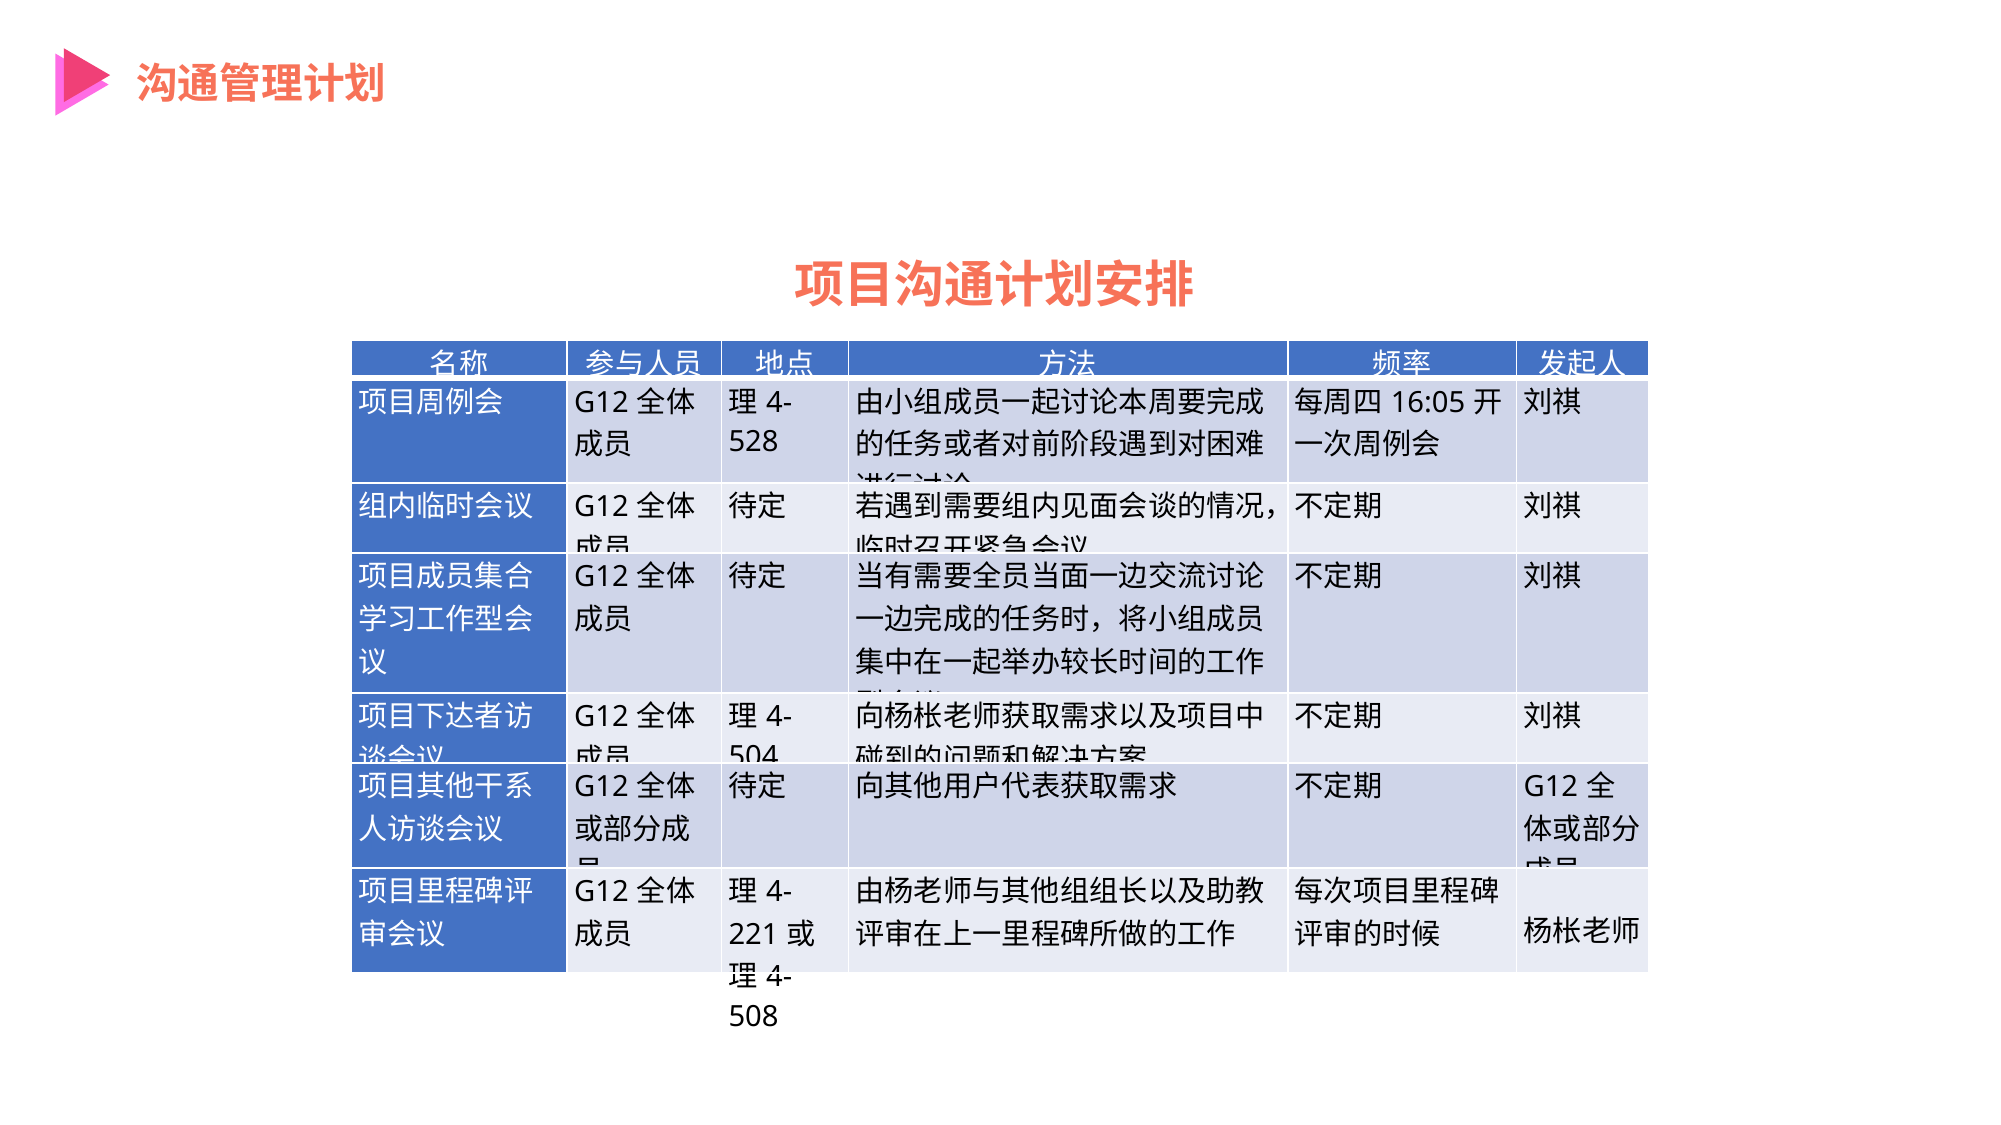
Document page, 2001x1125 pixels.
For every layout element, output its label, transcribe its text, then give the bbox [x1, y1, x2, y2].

table_cell G12全体成员 [568, 869, 721, 972]
table_cell 待定 [722, 554, 848, 692]
table_cell 刘祺 [1517, 694, 1648, 762]
table_cell G12全体成员 [568, 554, 721, 692]
table_cell 每次项目里程碑评审的时候 [1289, 869, 1516, 972]
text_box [55, 48, 111, 116]
table_cell 项目其他干系人访谈会议 [352, 764, 566, 867]
table_cell 刘祺 [1517, 484, 1648, 552]
table_cell 不定期 [1289, 694, 1516, 762]
table_cell 理4-528 [722, 381, 848, 482]
table_cell 理4-504 [722, 694, 848, 762]
table_cell G12全体或部分成员 [1517, 764, 1648, 867]
table_cell 若遇到需要组内见面会谈的情况，临时召开紧急会议 [849, 484, 1287, 552]
table_cell 项目下达者访谈会议 [352, 694, 566, 762]
table_cell 刘祺 [1517, 554, 1648, 692]
table_cell 向杨枨老师获取需求以及项目中碰到的问题和解决方案 [849, 694, 1287, 762]
text_box 项目沟通计划安排 [709, 245, 1291, 321]
table_cell 项目成员集合学习工作型会议 [352, 554, 566, 692]
table_cell 项目周例会 [352, 381, 566, 482]
table_cell G12全体成员 [568, 694, 721, 762]
table_cell 刘祺 [1517, 381, 1648, 482]
table_cell 组内临时会议 [352, 484, 566, 552]
table_cell 杨枨老师 [1517, 869, 1648, 972]
table_header 参与人员 [568, 341, 721, 375]
table_cell 理4-221或 理4-508 [722, 869, 848, 972]
table_cell 待定 [722, 484, 848, 552]
table_cell 当有需要全员当面一边交流讨论一边完成的任务时，将小组成员集中在一起举办较长时间的工作型会议 [849, 554, 1287, 692]
text_box 沟通管理计划 [121, 48, 455, 114]
table_header 方法 [849, 341, 1287, 375]
table_cell G12全体成员 [568, 484, 721, 552]
table_header 频率 [1289, 341, 1516, 375]
table_cell 向其他用户代表获取需求 [849, 764, 1287, 867]
table_cell 不定期 [1289, 764, 1516, 867]
table_cell G12全体成员 [568, 381, 721, 482]
table_cell 由小组成员一起讨论本周要完成的任务或者对前阶段遇到对困难进行讨论 [849, 381, 1287, 482]
table_header 名称 [352, 341, 566, 375]
table_header 发起人 [1517, 341, 1648, 375]
table_cell 由杨老师与其他组组长以及助教评审在上一里程碑所做的工作 [849, 869, 1287, 972]
table_cell 待定 [722, 764, 848, 867]
table_header 地点 [722, 341, 848, 375]
table_cell 项目里程碑评审会议 [352, 869, 566, 972]
table_cell 每周四16:05开一次周例会 [1289, 381, 1516, 482]
table_cell 不定期 [1289, 484, 1516, 552]
table_cell G12全体或部分成员 [568, 764, 721, 867]
table_cell 不定期 [1289, 554, 1516, 692]
